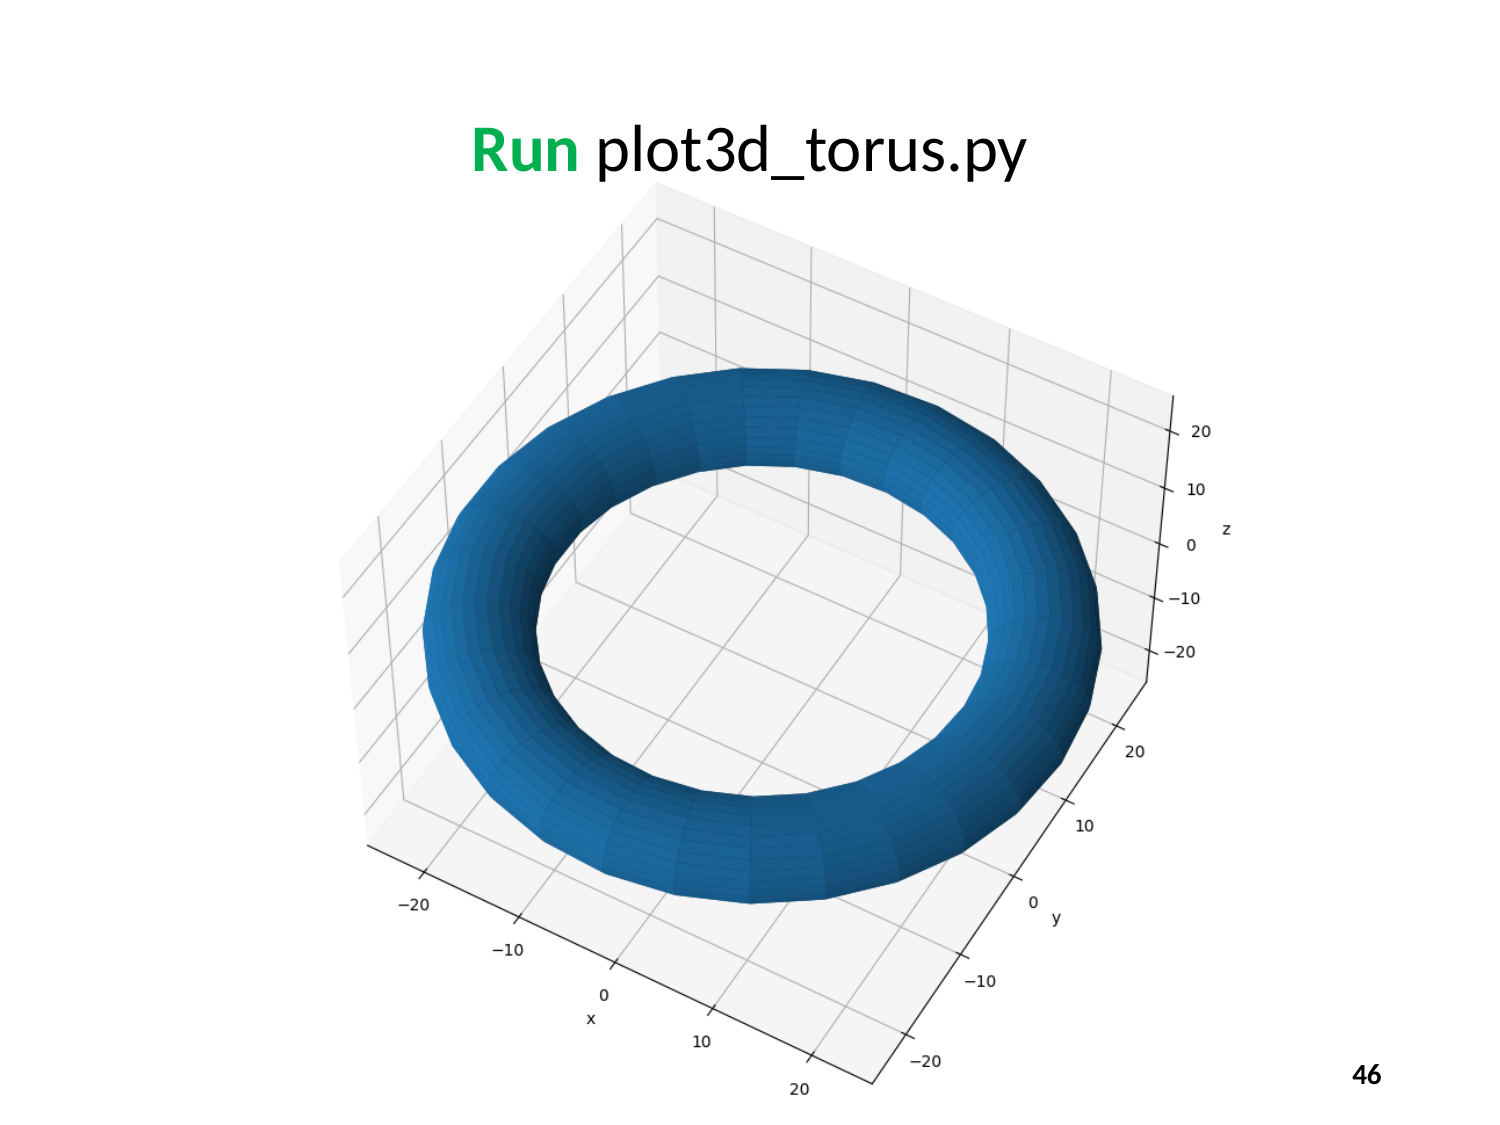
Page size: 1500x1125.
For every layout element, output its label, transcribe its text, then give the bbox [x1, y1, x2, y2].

picture [244, 175, 1256, 1103]
slide_number 46 [1256, 1042, 1397, 1103]
title Run plot3d_torus.py [103, 59, 1397, 241]
